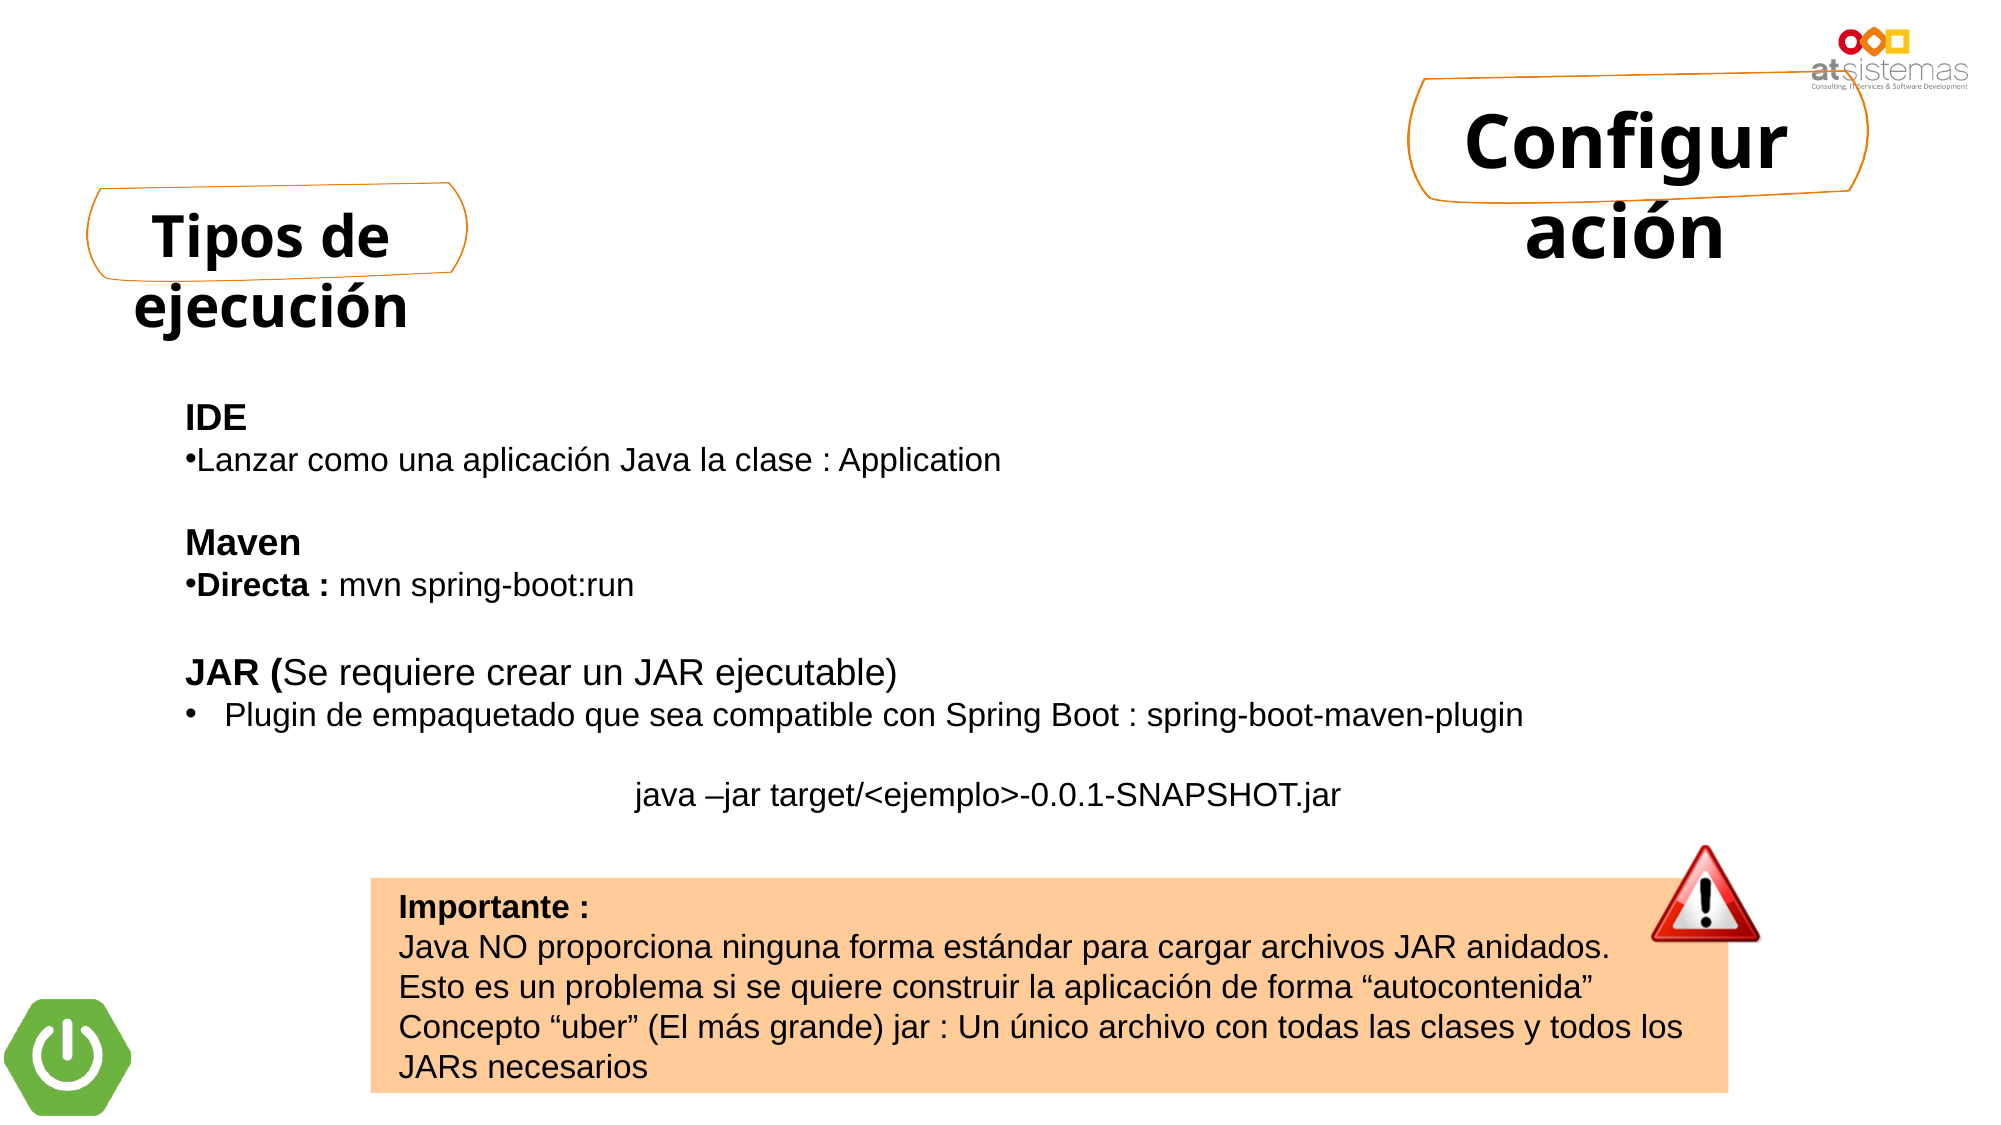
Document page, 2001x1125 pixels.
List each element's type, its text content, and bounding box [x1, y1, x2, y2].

picture [1649, 843, 1762, 944]
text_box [1407, 70, 1869, 284]
picture [1787, 2, 1992, 113]
text_box IDE Lanzar como una aplicación Java la clase : Application Maven Directa : mvn spring-boot:run JAR (Se requiere crear un JAR ejecutable) Plugin de empaquetado que sea compatible con Spring Boot : spring-boot-maven-plugin java –jar target/<ejemplo>-0.0.1-SNAPSHOT.jar [170, 345, 1599, 821]
picture [0, 989, 135, 1125]
text_box Importante : Java NO proporciona ninguna forma estándar para cargar archivos JAR anidados. Esto es un problema si se quiere construir la aplicación de forma “autocontenida” Concepto “uber” (El más grande) jar : Un único archivo con todas las clases y todos los JARs necesarios [370, 877, 1729, 1093]
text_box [67, 182, 476, 282]
